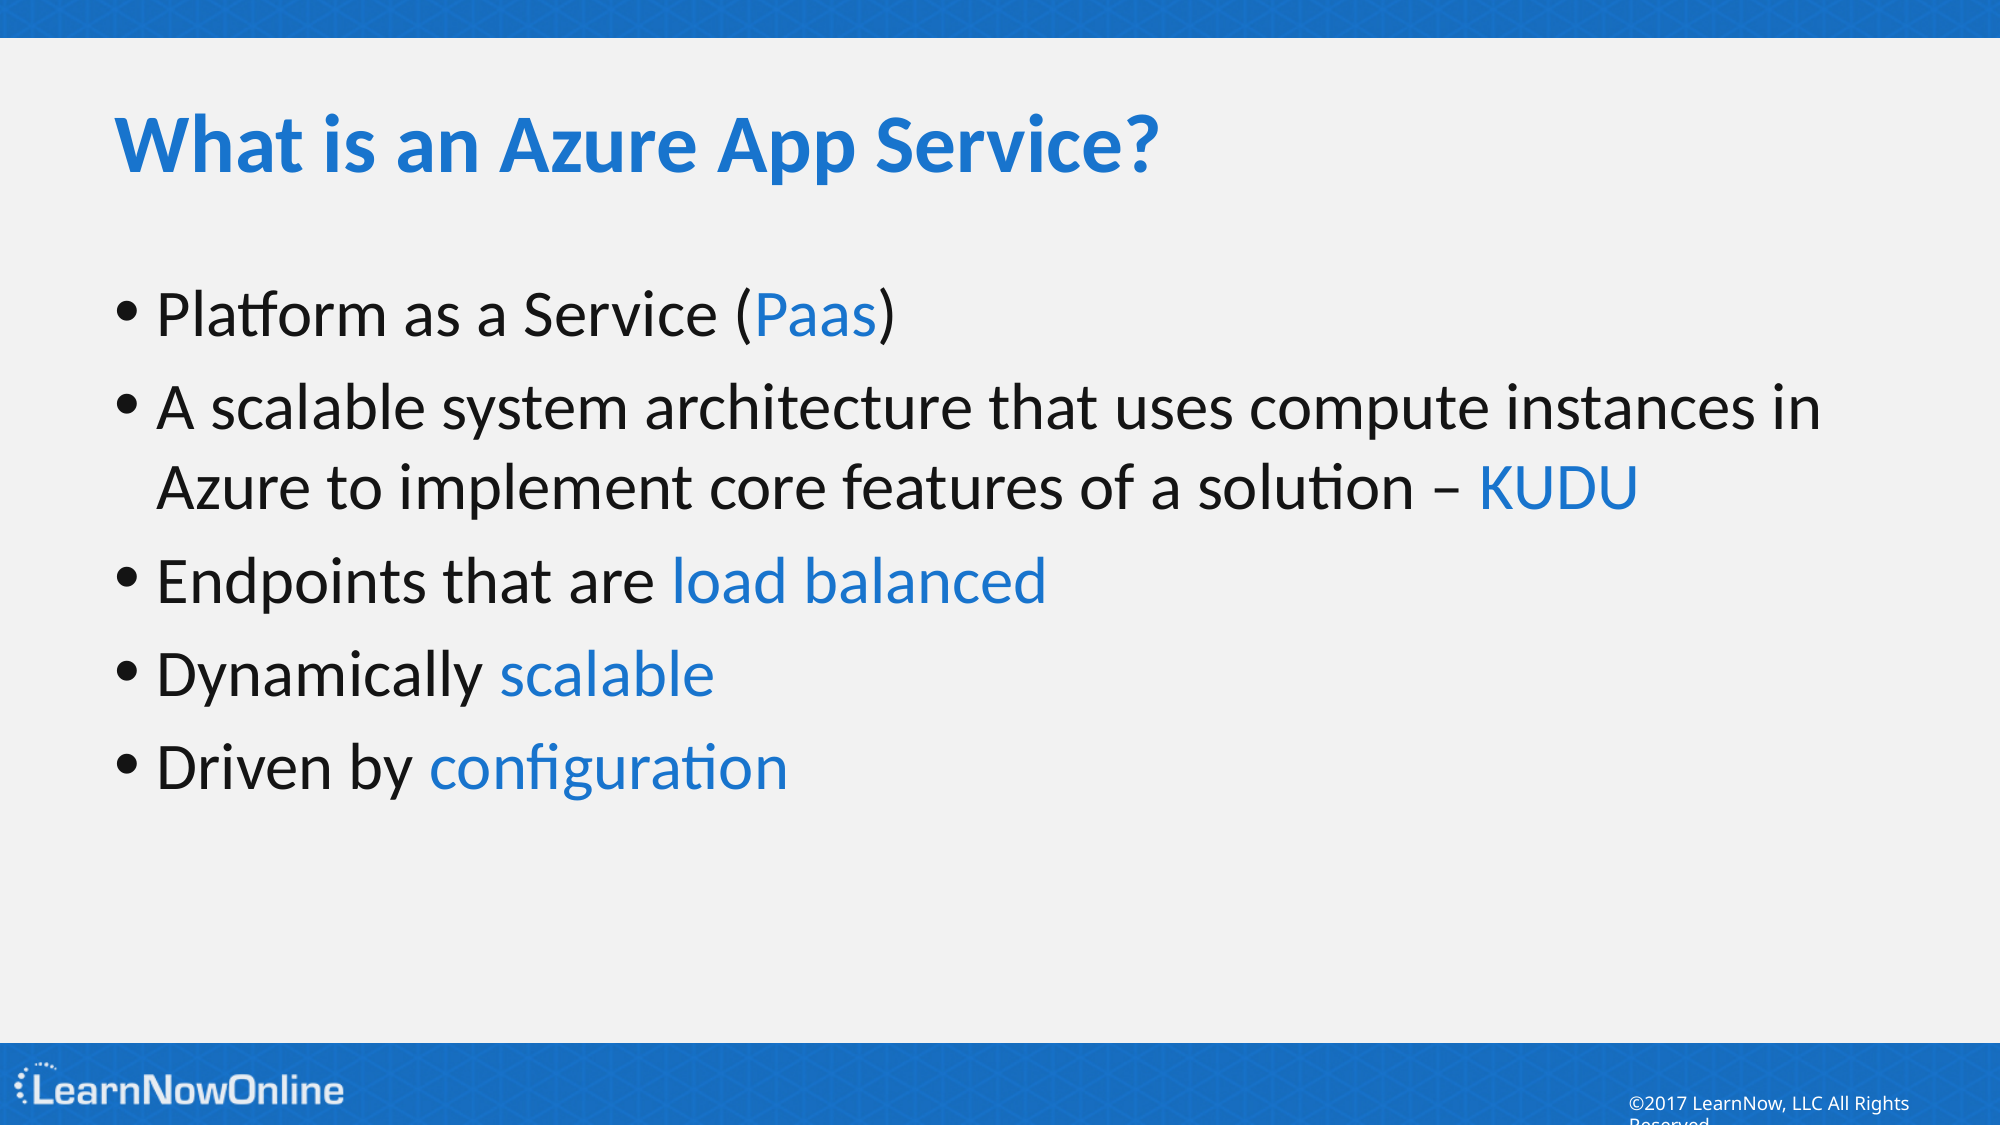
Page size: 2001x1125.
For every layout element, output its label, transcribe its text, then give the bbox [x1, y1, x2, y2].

text_box Platform as a Service (Paas) A scalable system architecture that uses compute instances in Azure to implement core features of a solution – KUDU Endpoints that are load balanced Dynamically scalable Driven by configuration [99, 262, 1900, 963]
picture [0, 0, 2000, 38]
picture [0, 1043, 2000, 1125]
title What is an Azure App Service? [99, 45, 1900, 233]
